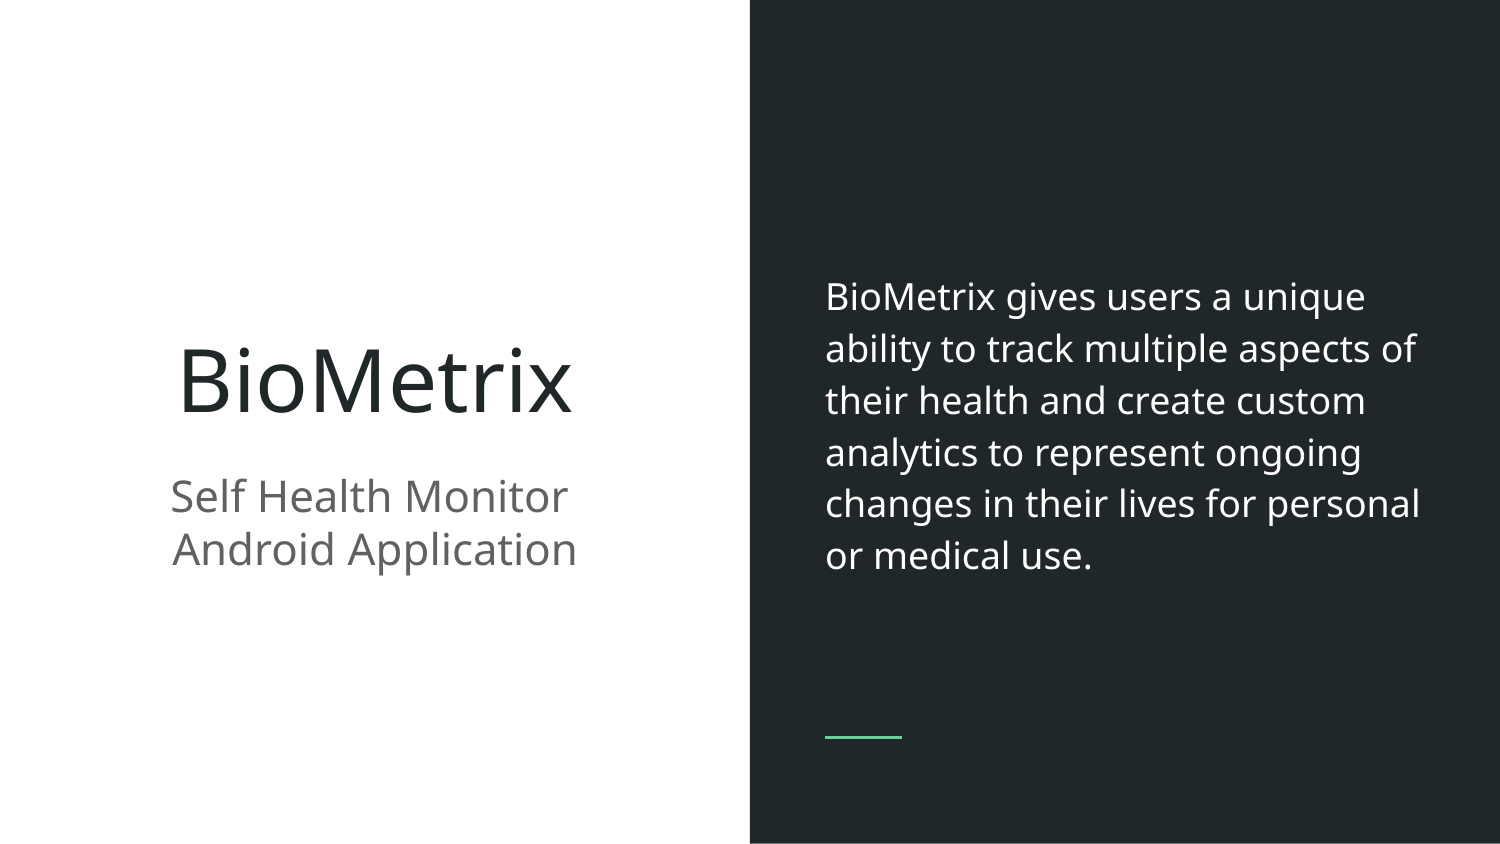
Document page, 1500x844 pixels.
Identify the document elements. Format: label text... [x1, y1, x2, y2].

subtitle Self Health Monitor Android Application [43, 454, 708, 675]
title BioMetrix [43, 197, 708, 446]
list BioMetrix gives users a unique ability to track multiple aspects of their health and create custom analytics to represent ongoing changes in their lives for personal or medical use. [810, 118, 1440, 725]
